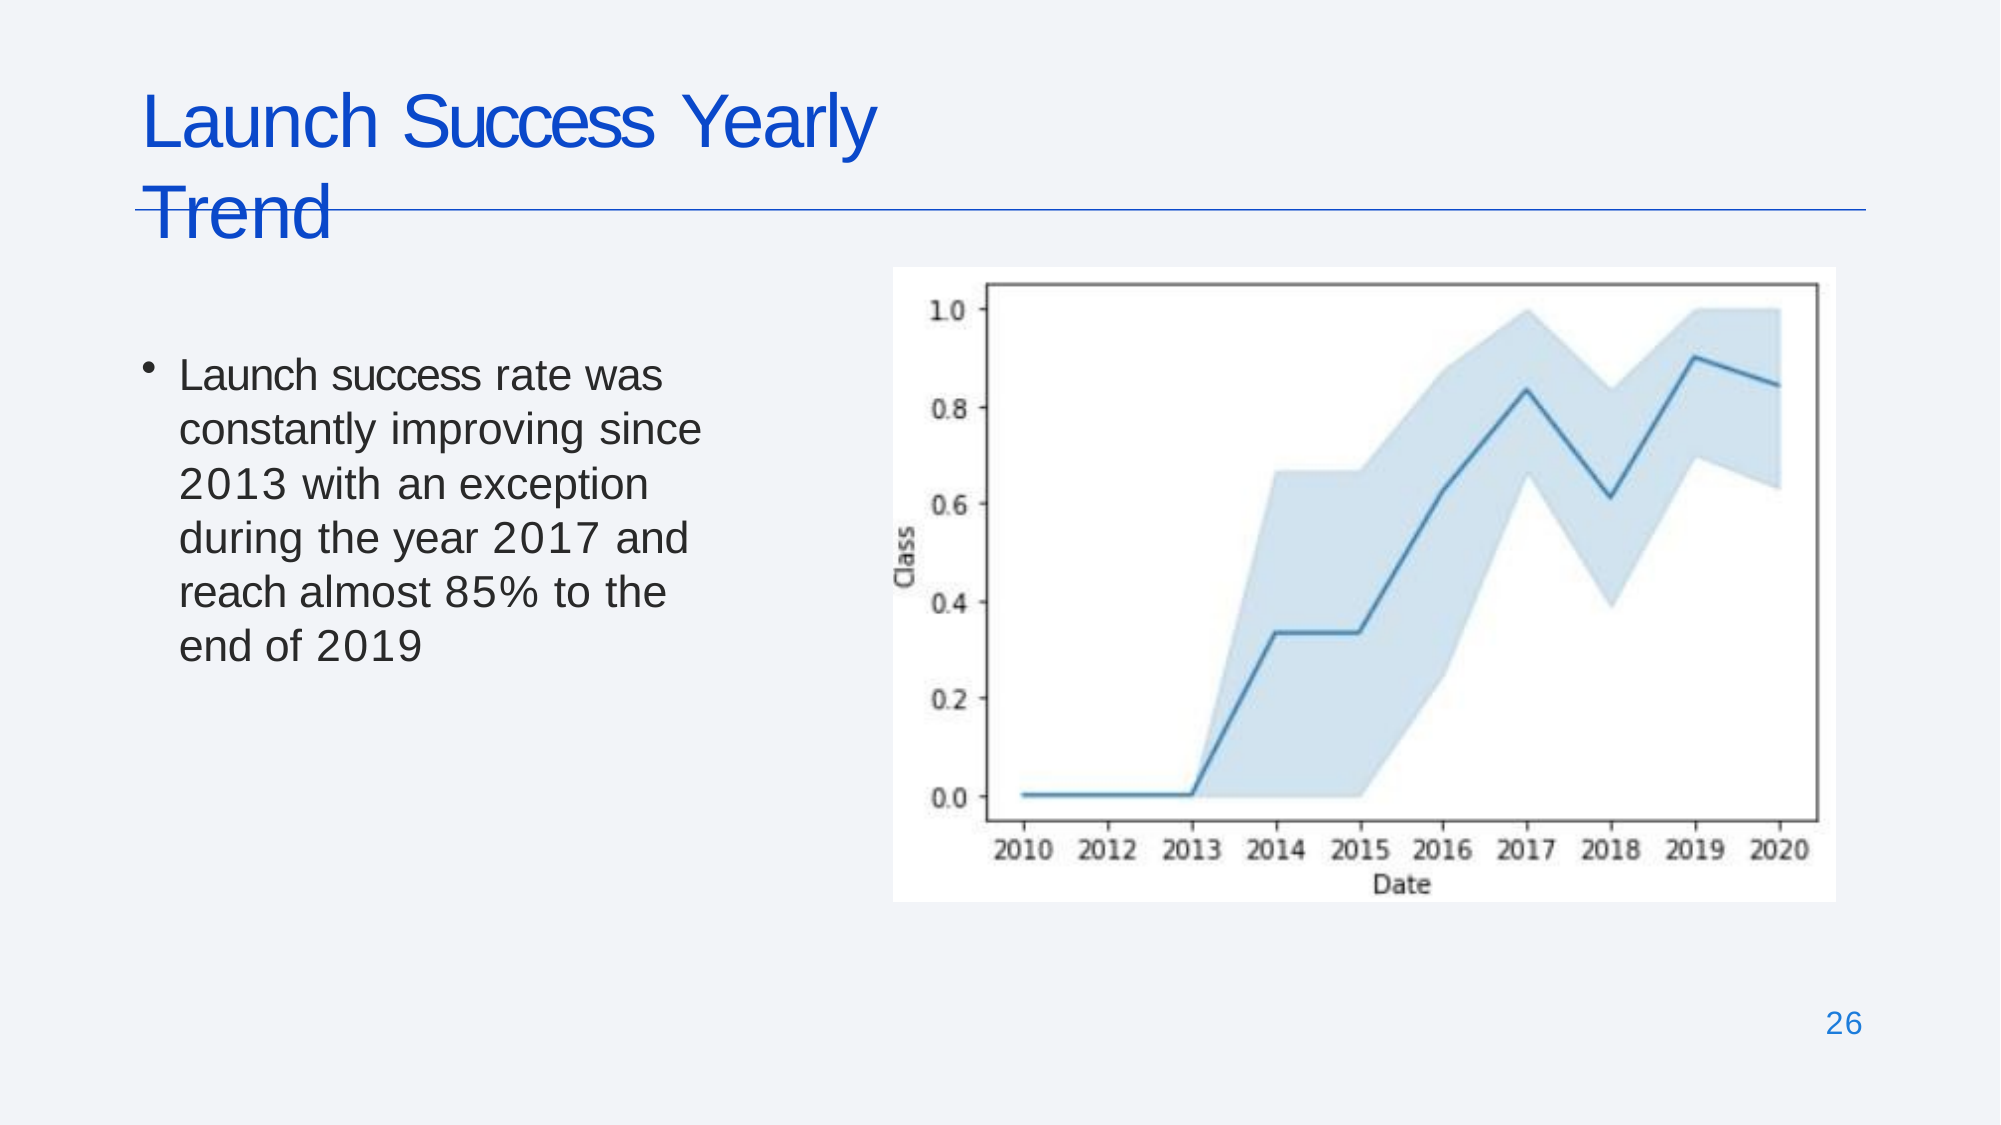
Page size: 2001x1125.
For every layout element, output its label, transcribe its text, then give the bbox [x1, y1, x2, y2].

title Launch Success Yearly Trend [139, 68, 1092, 260]
picture [0, 0, 2000, 1125]
slide_number 26 [1819, 1002, 1875, 1125]
text_box Launch success rate was constantly improving since 2013 with an exception during the year 2017 and reach almost 85% to the end of 2019 [139, 343, 755, 671]
